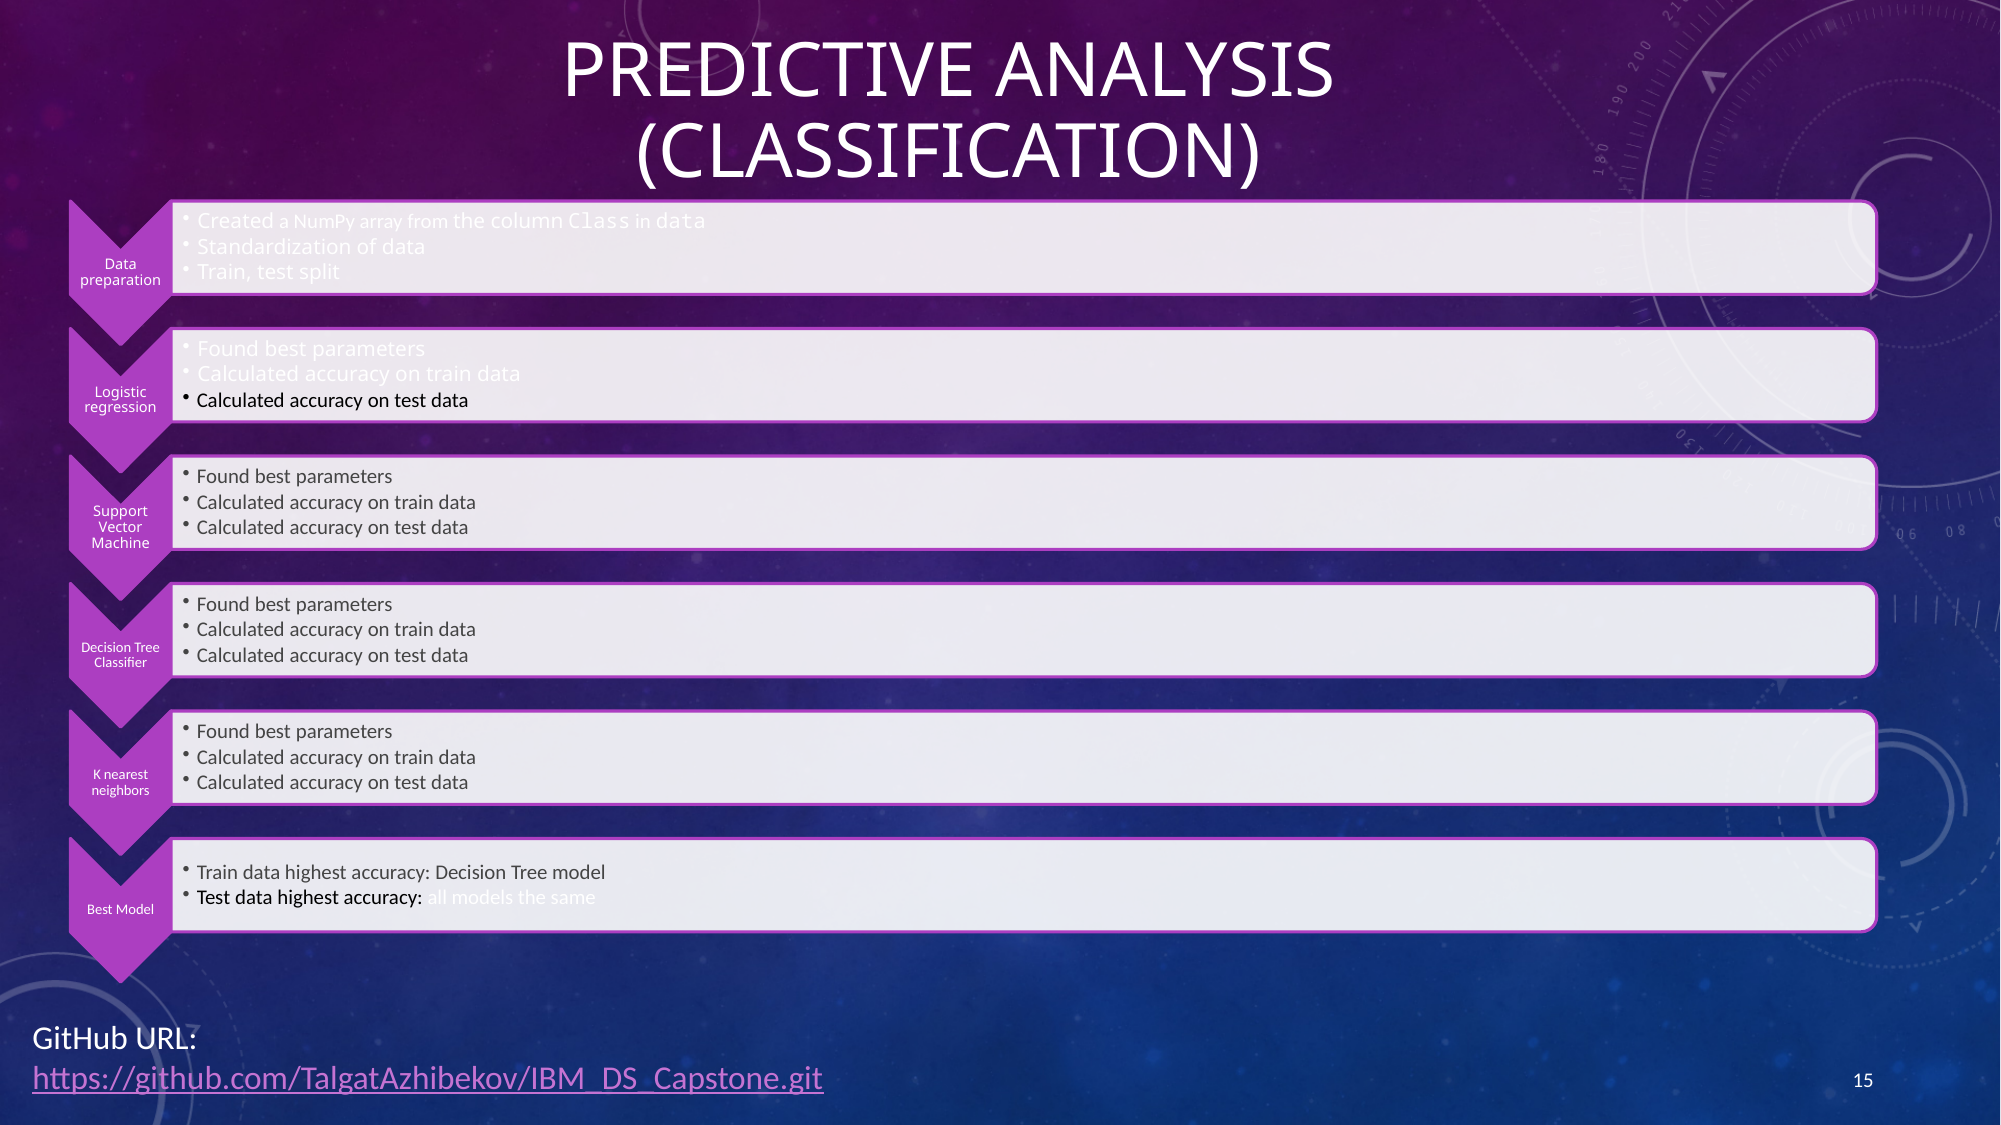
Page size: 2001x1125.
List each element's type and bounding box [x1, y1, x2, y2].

text_box [70, 200, 1877, 983]
picture [0, 0, 2001, 1125]
